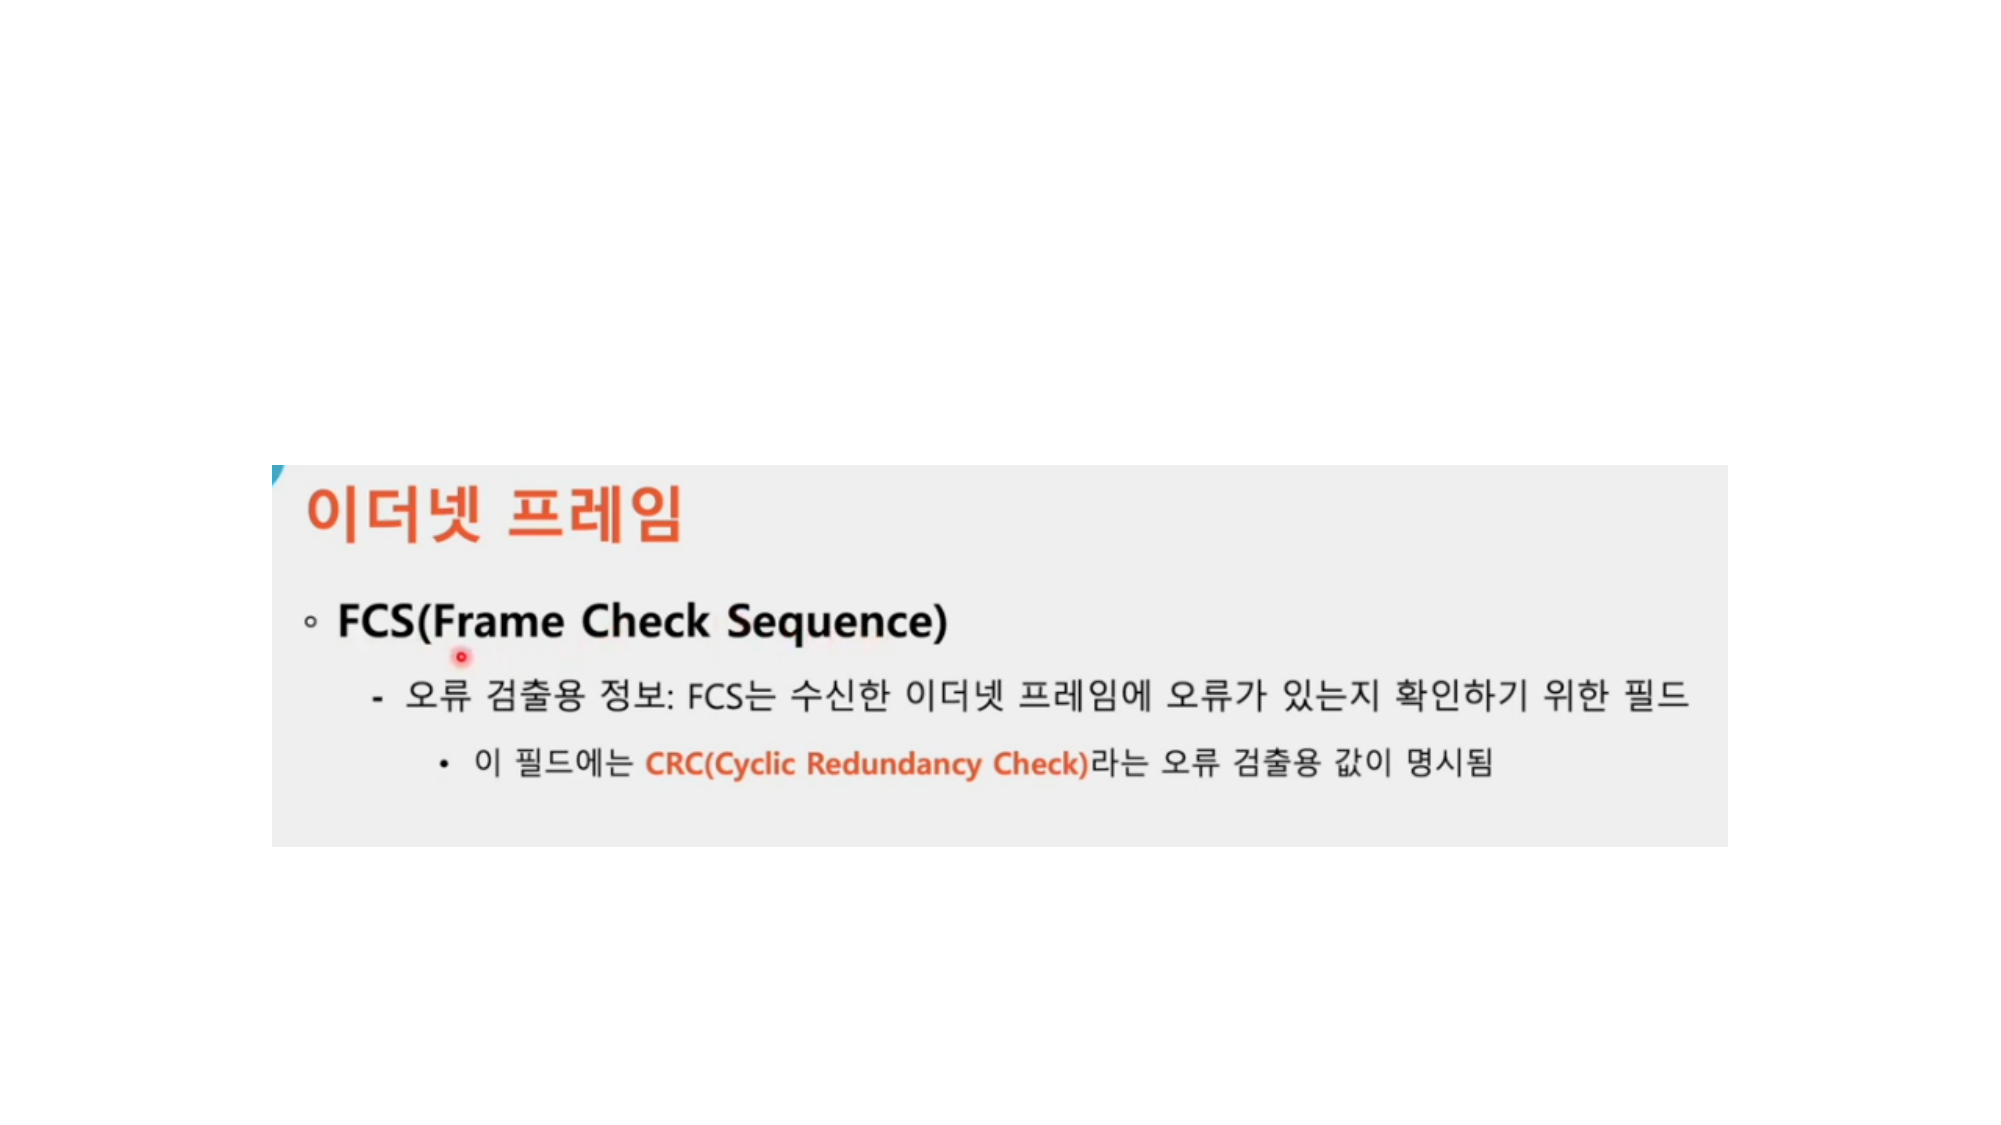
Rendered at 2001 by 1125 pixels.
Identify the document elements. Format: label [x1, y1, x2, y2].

list [272, 465, 1728, 847]
